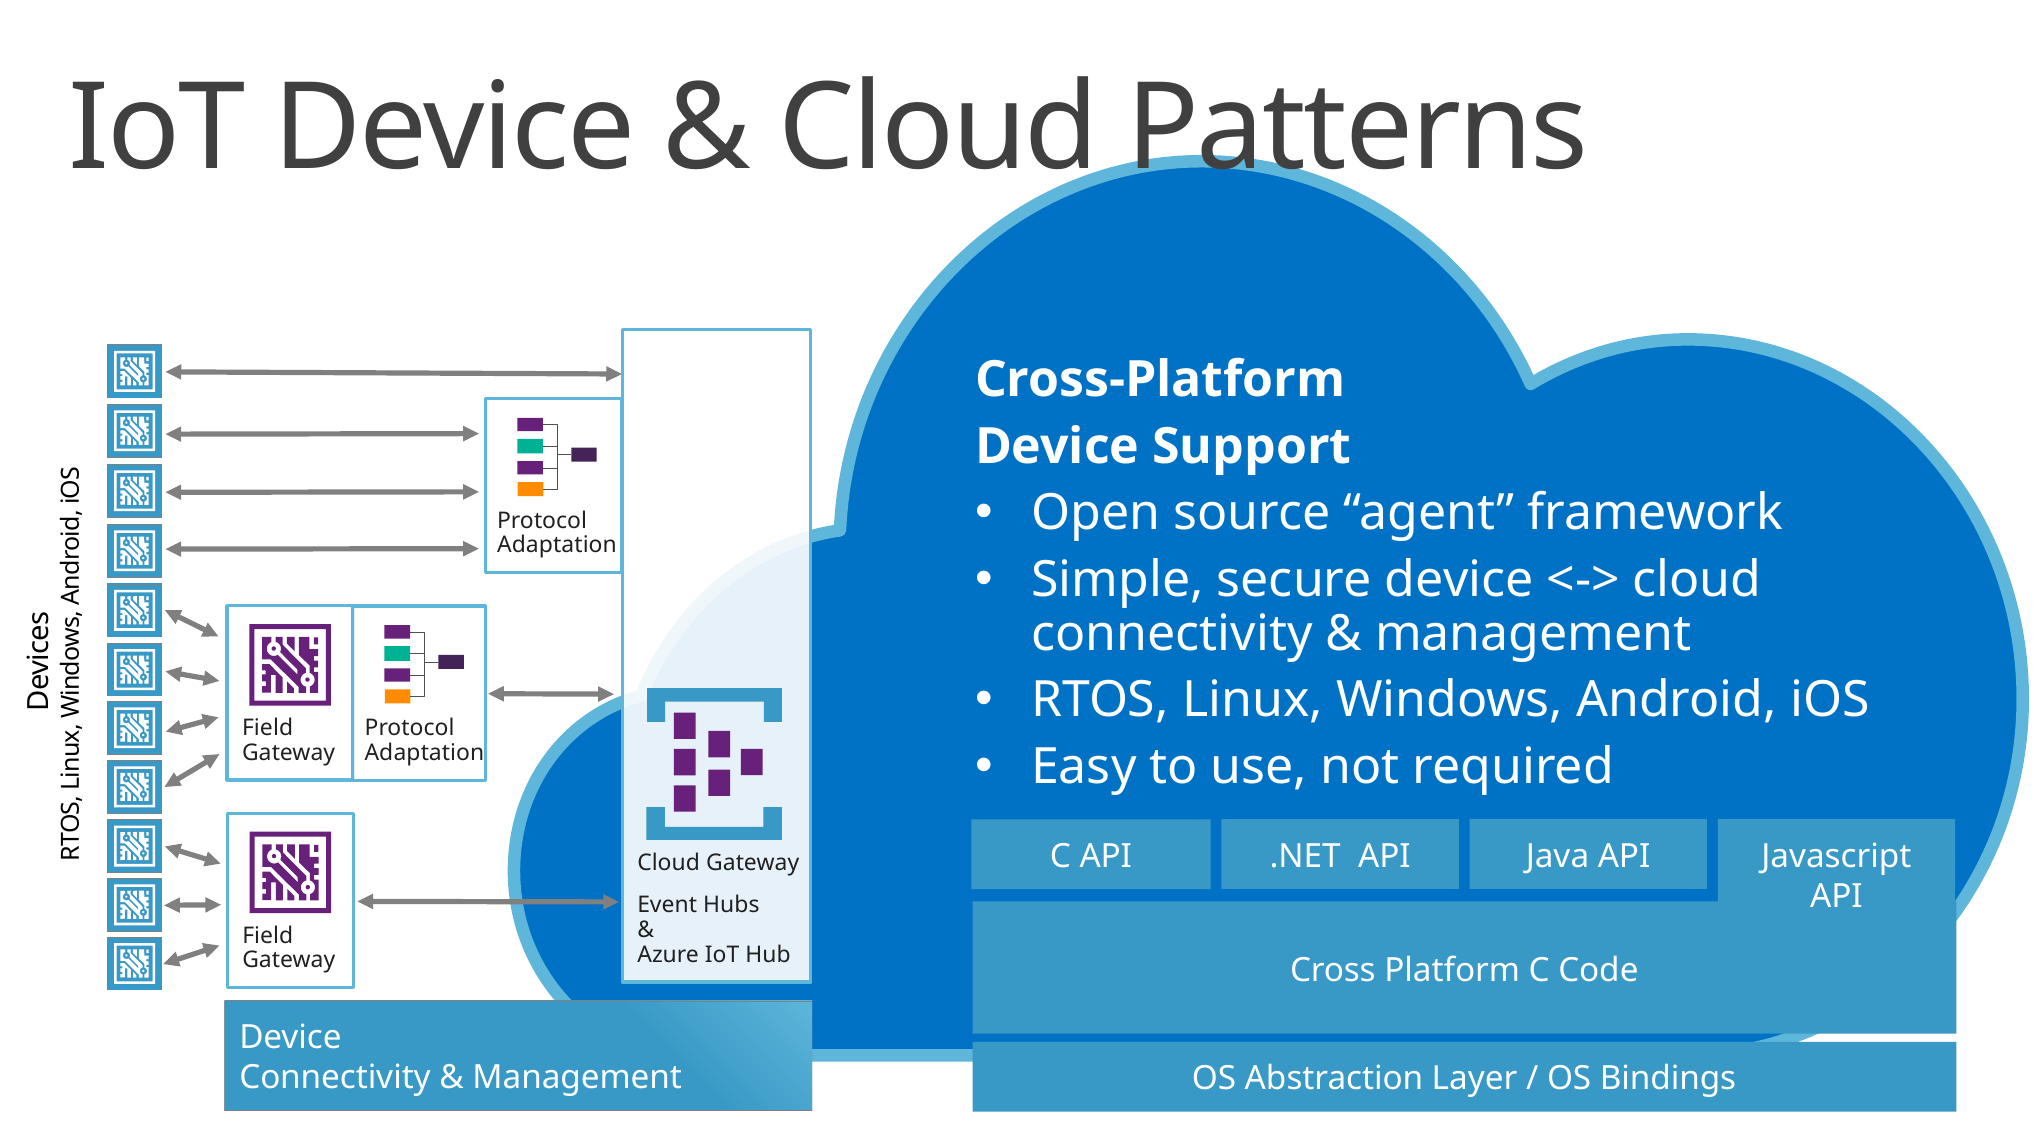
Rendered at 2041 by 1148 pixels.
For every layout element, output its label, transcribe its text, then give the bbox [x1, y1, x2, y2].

text_box [513, 199, 1804, 1057]
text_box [165, 717, 219, 732]
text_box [164, 609, 219, 637]
text_box [0, 289, 166, 1002]
text_box Javascript API [1717, 818, 1956, 929]
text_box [484, 398, 621, 574]
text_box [164, 753, 220, 788]
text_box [18, 334, 163, 991]
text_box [226, 605, 352, 781]
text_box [164, 846, 221, 864]
text_box OS Abstraction Layer / OS Bindings [972, 1041, 1957, 1112]
title IoT Device & Cloud Patterns [45, 48, 1996, 199]
text_box .NET API [1221, 819, 1459, 889]
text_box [227, 812, 354, 988]
text_box Cross-Platform Device Support Open source “agent” framework Simple, secure device <-> cloud connectivity & management RTOS, Linux, Windows, Android, iOS Easy to use, not required [945, 329, 2023, 951]
text_box Cross Platform C Code [972, 901, 1957, 1034]
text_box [163, 945, 220, 965]
text_box C API [971, 819, 1211, 890]
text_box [621, 329, 812, 983]
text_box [352, 605, 486, 781]
text_box Java API [1469, 818, 1707, 889]
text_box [165, 371, 621, 375]
text_box Device Connectivity & Management [224, 1000, 813, 1111]
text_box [165, 671, 220, 682]
